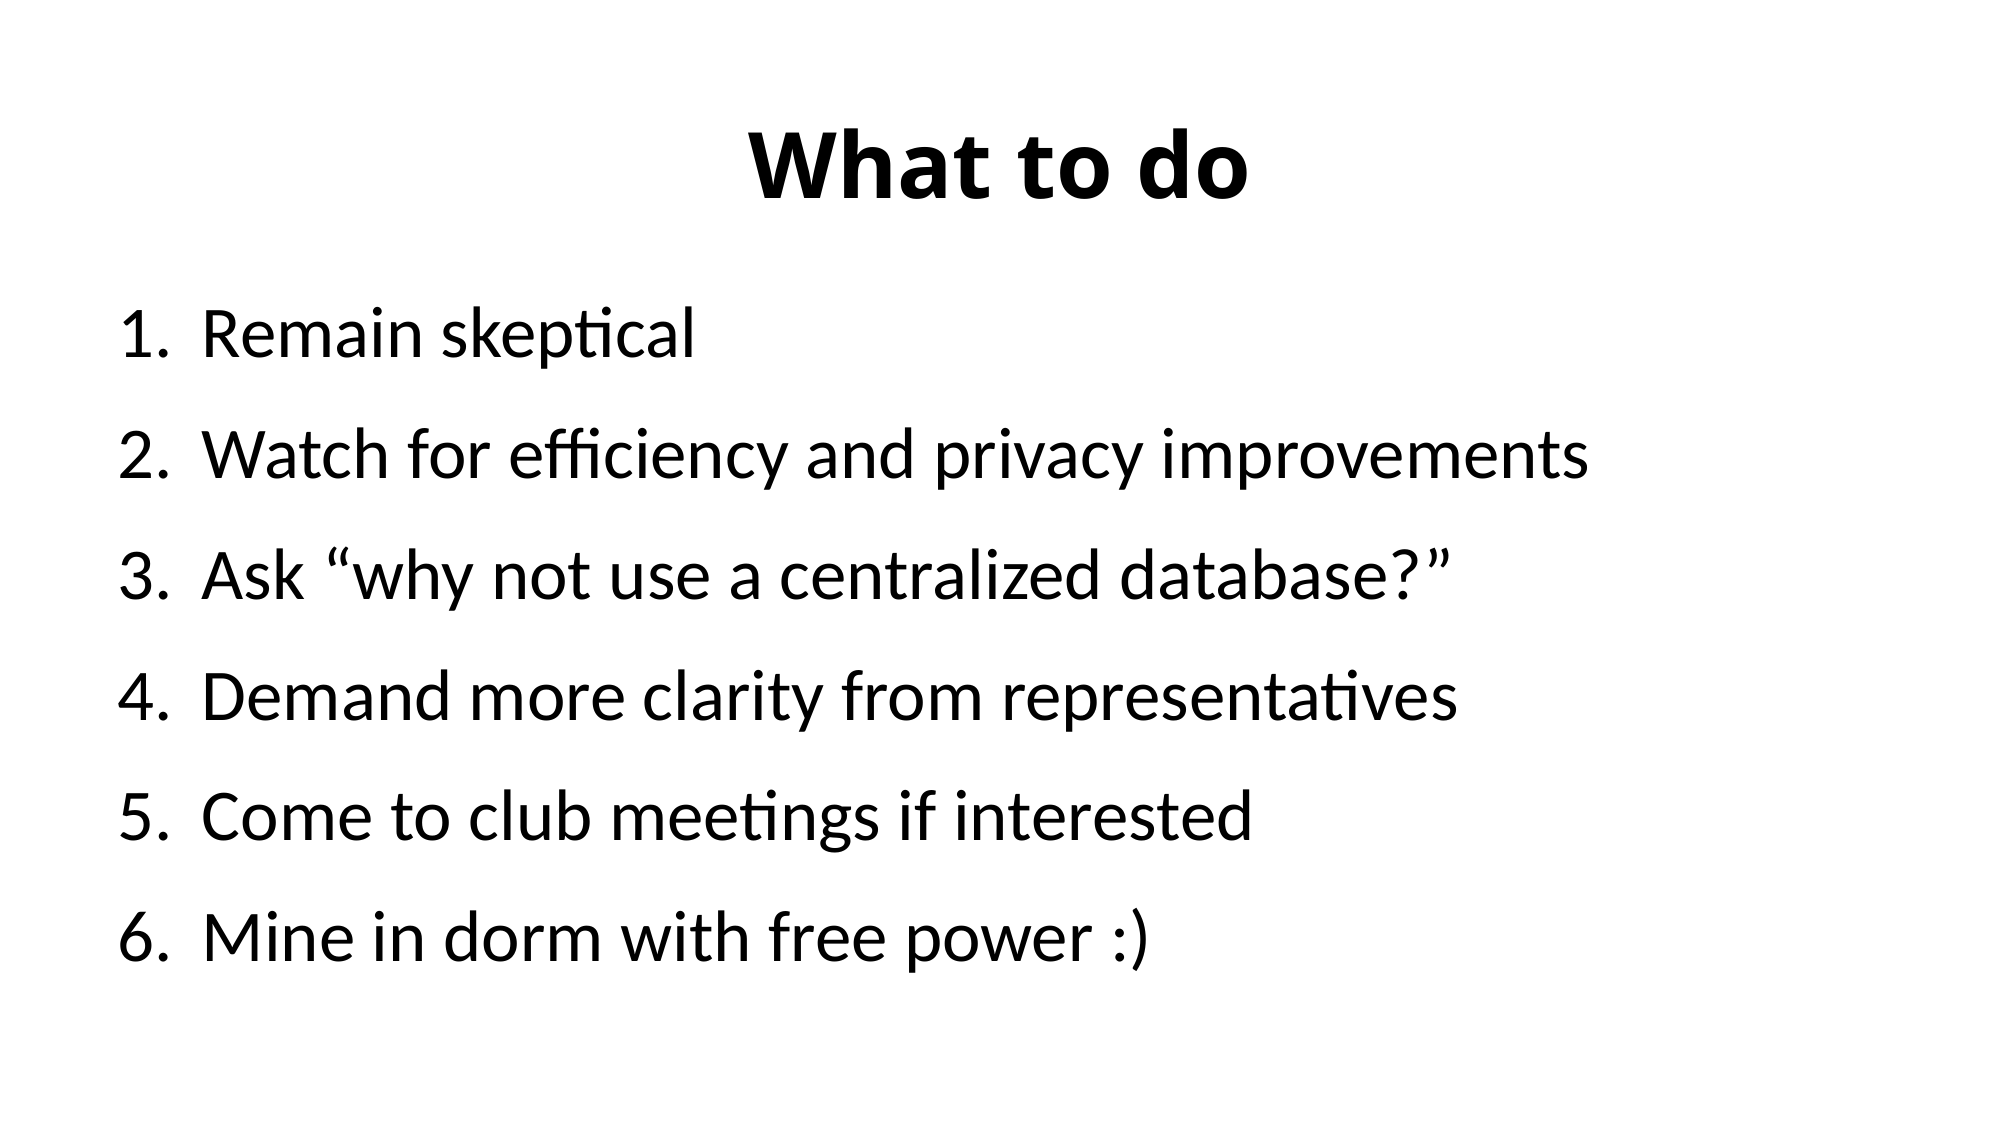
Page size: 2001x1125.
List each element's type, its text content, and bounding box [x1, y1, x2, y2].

title What to do [137, 59, 1863, 277]
text_box Remain skeptical Watch for efficiency and privacy improvements Ask “why not use a centralized database?” Demand more clarity from representatives Come to club meetings if interested Mine in dorm with free power :) [102, 277, 1955, 984]
